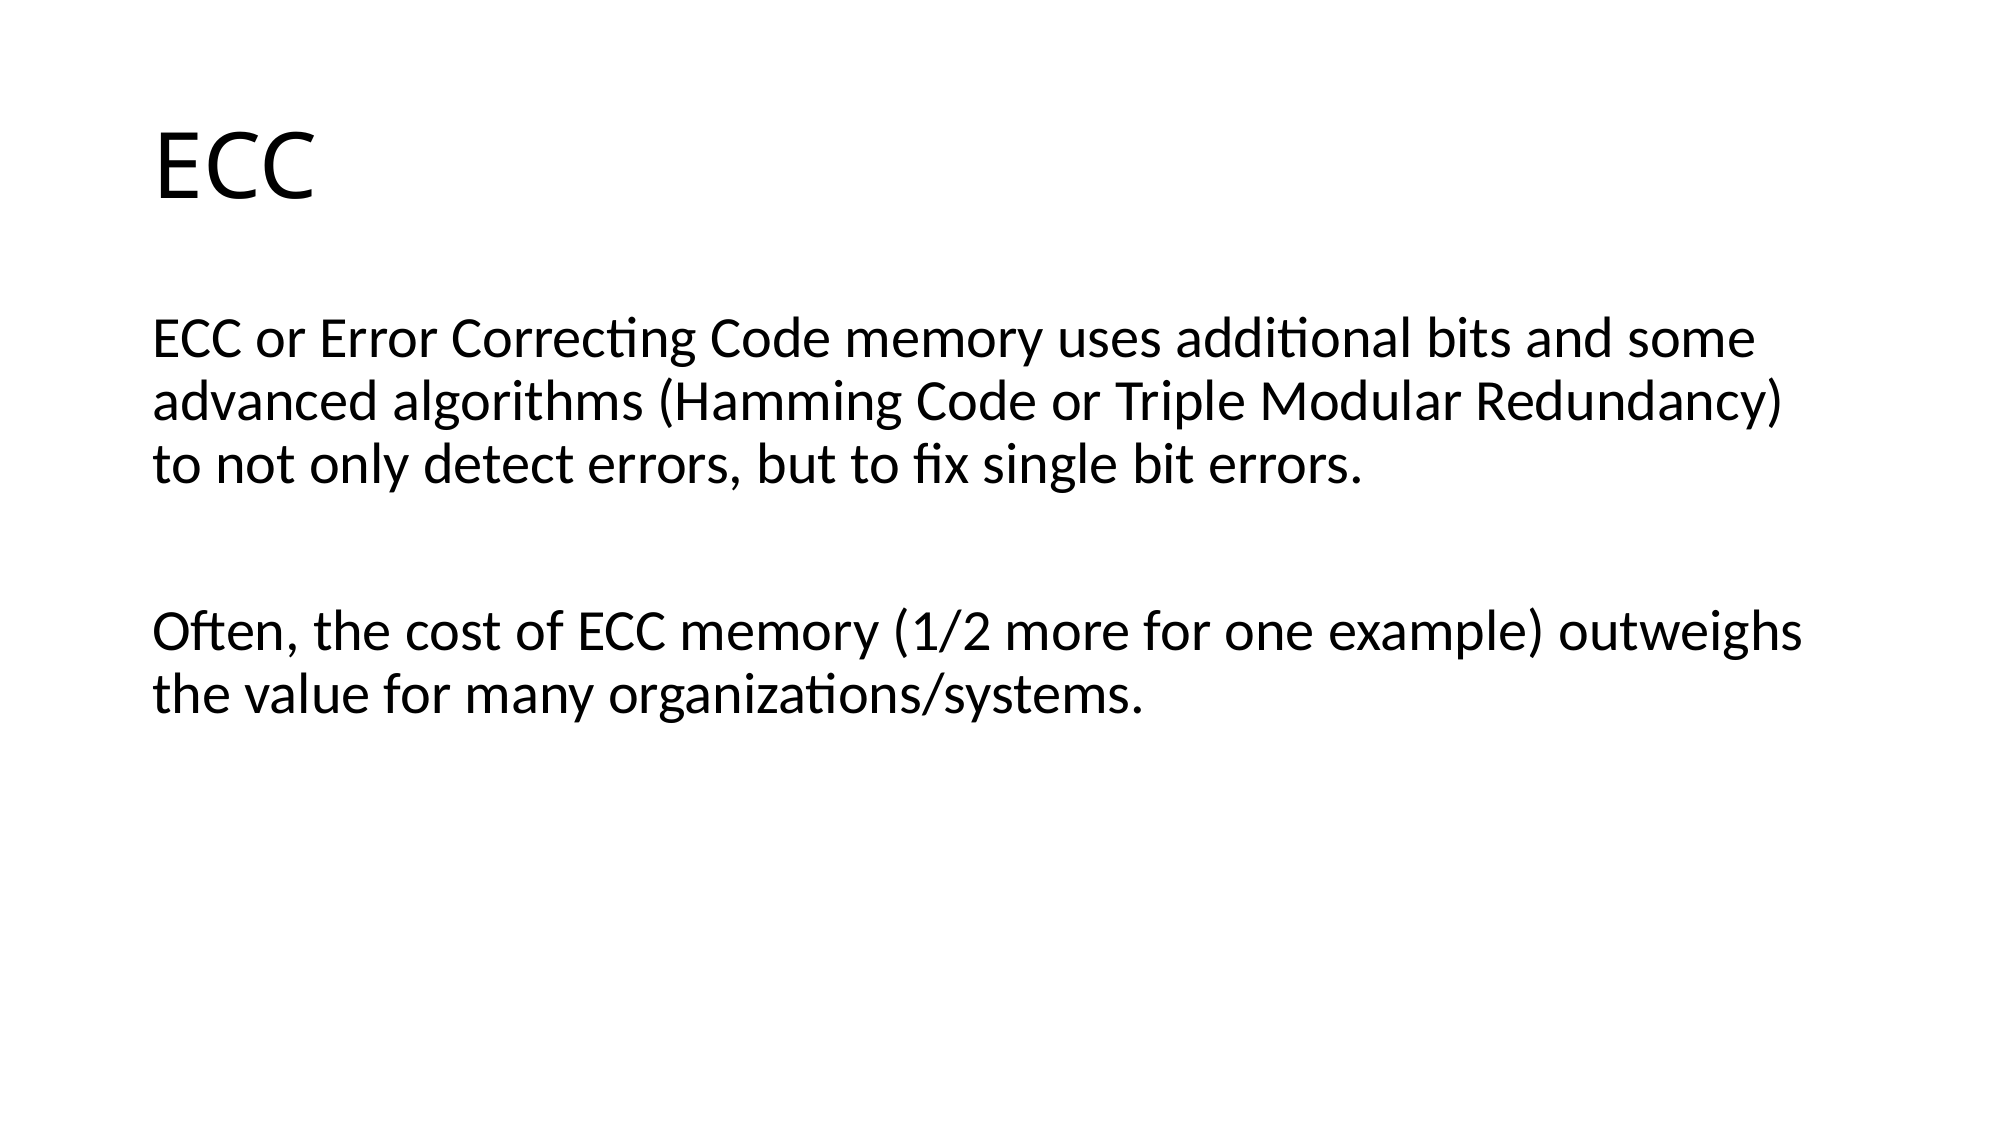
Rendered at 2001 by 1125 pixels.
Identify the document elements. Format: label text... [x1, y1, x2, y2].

title ECC [137, 59, 1863, 278]
list ECC or Error Correcting Code memory uses additional bits and some advanced algorithms (Hamming Code or Triple Modular Redundancy) to not only detect errors, but to fix single bit errors. Often, the cost of ECC memory (1/2 more for one example) outweighs the value for many organizations/systems. [137, 299, 1863, 1014]
